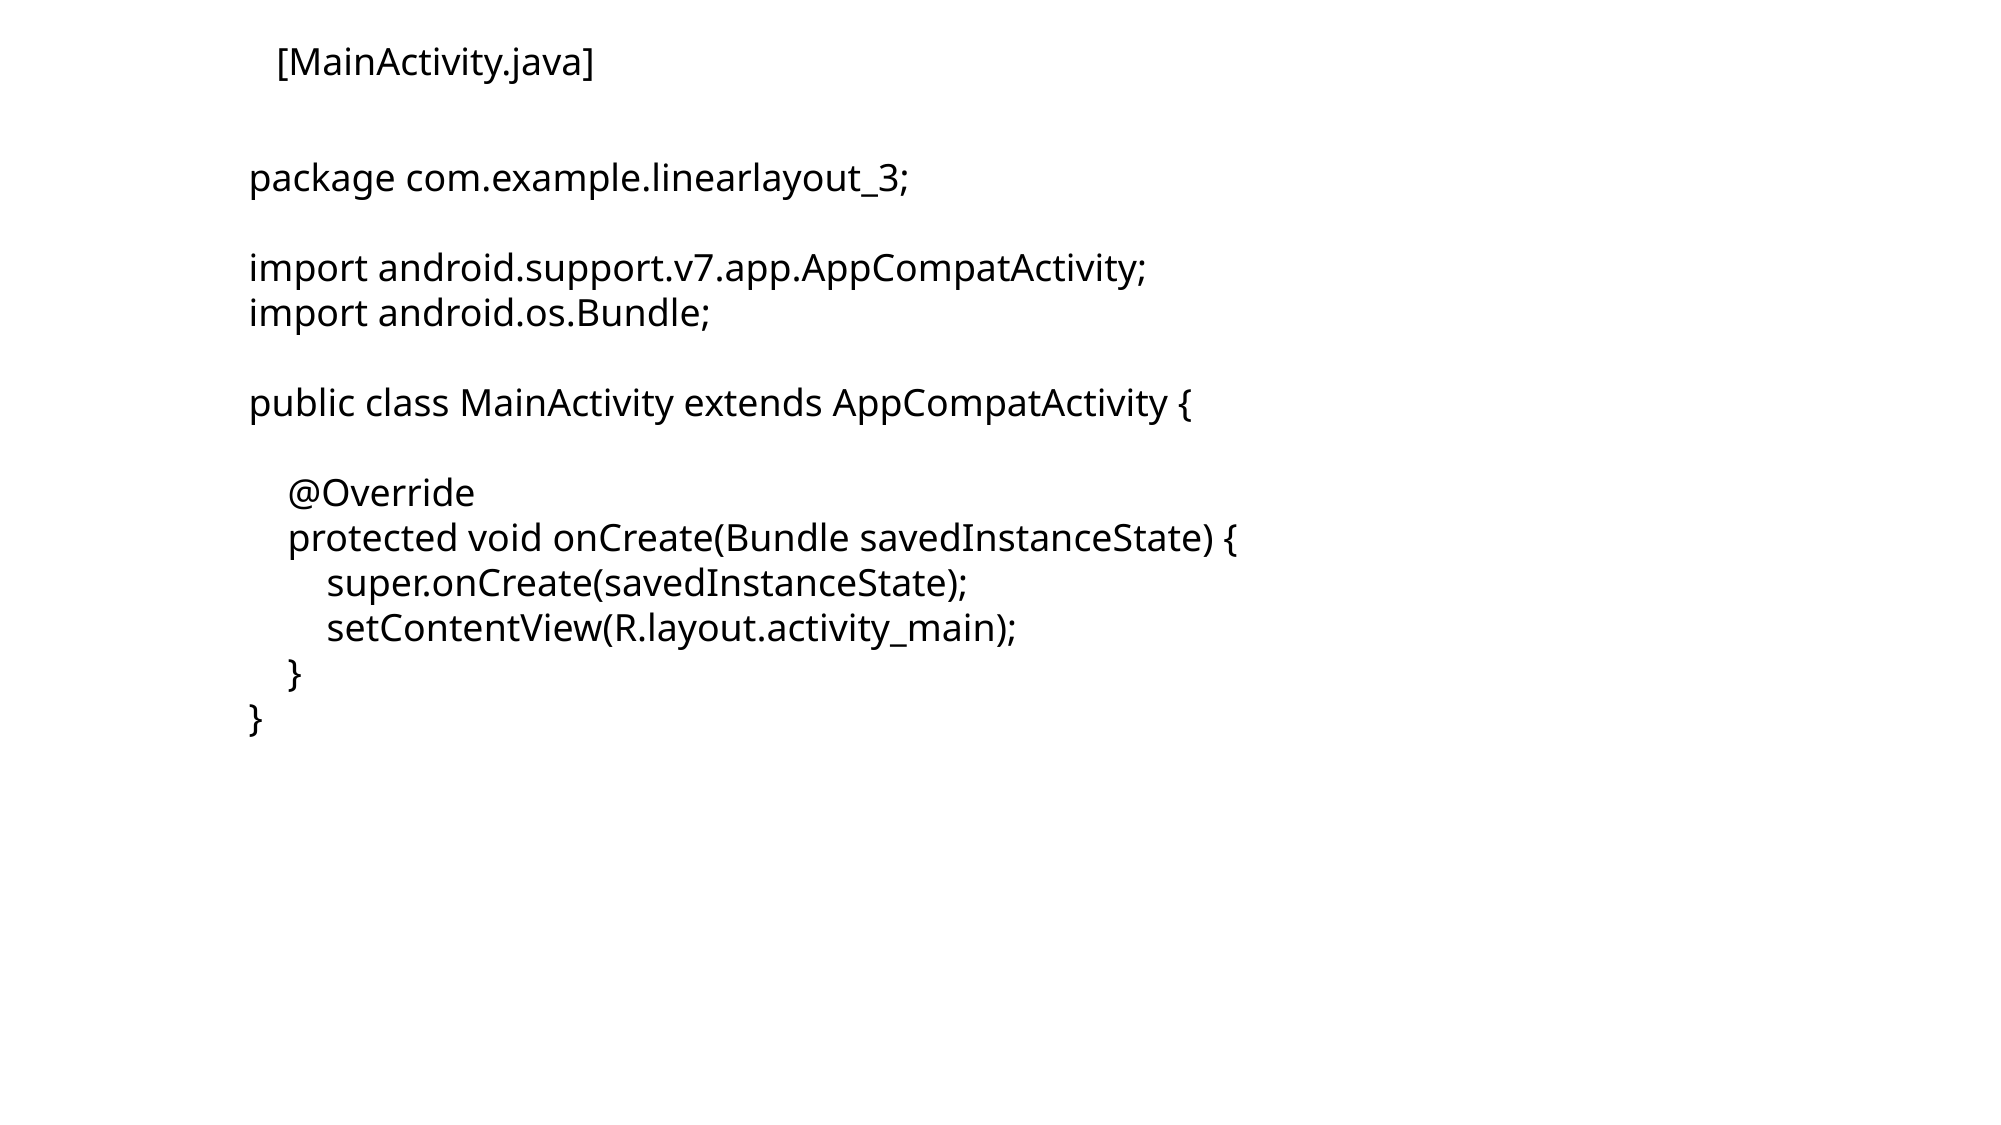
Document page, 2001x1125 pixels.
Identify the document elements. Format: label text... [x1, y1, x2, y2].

text_box [MainActivity.java] [261, 30, 610, 91]
text_box package com.example.linearlayout_3; import android.support.v7.app.AppCompatActivity; import android.os.Bundle; public class MainActivity extends AppCompatActivity { @Override protected void onCreate(Bundle savedInstanceState) { super.onCreate(savedInstanceState); setContentView(R.layout.activity_main); } } [233, 146, 1564, 746]
